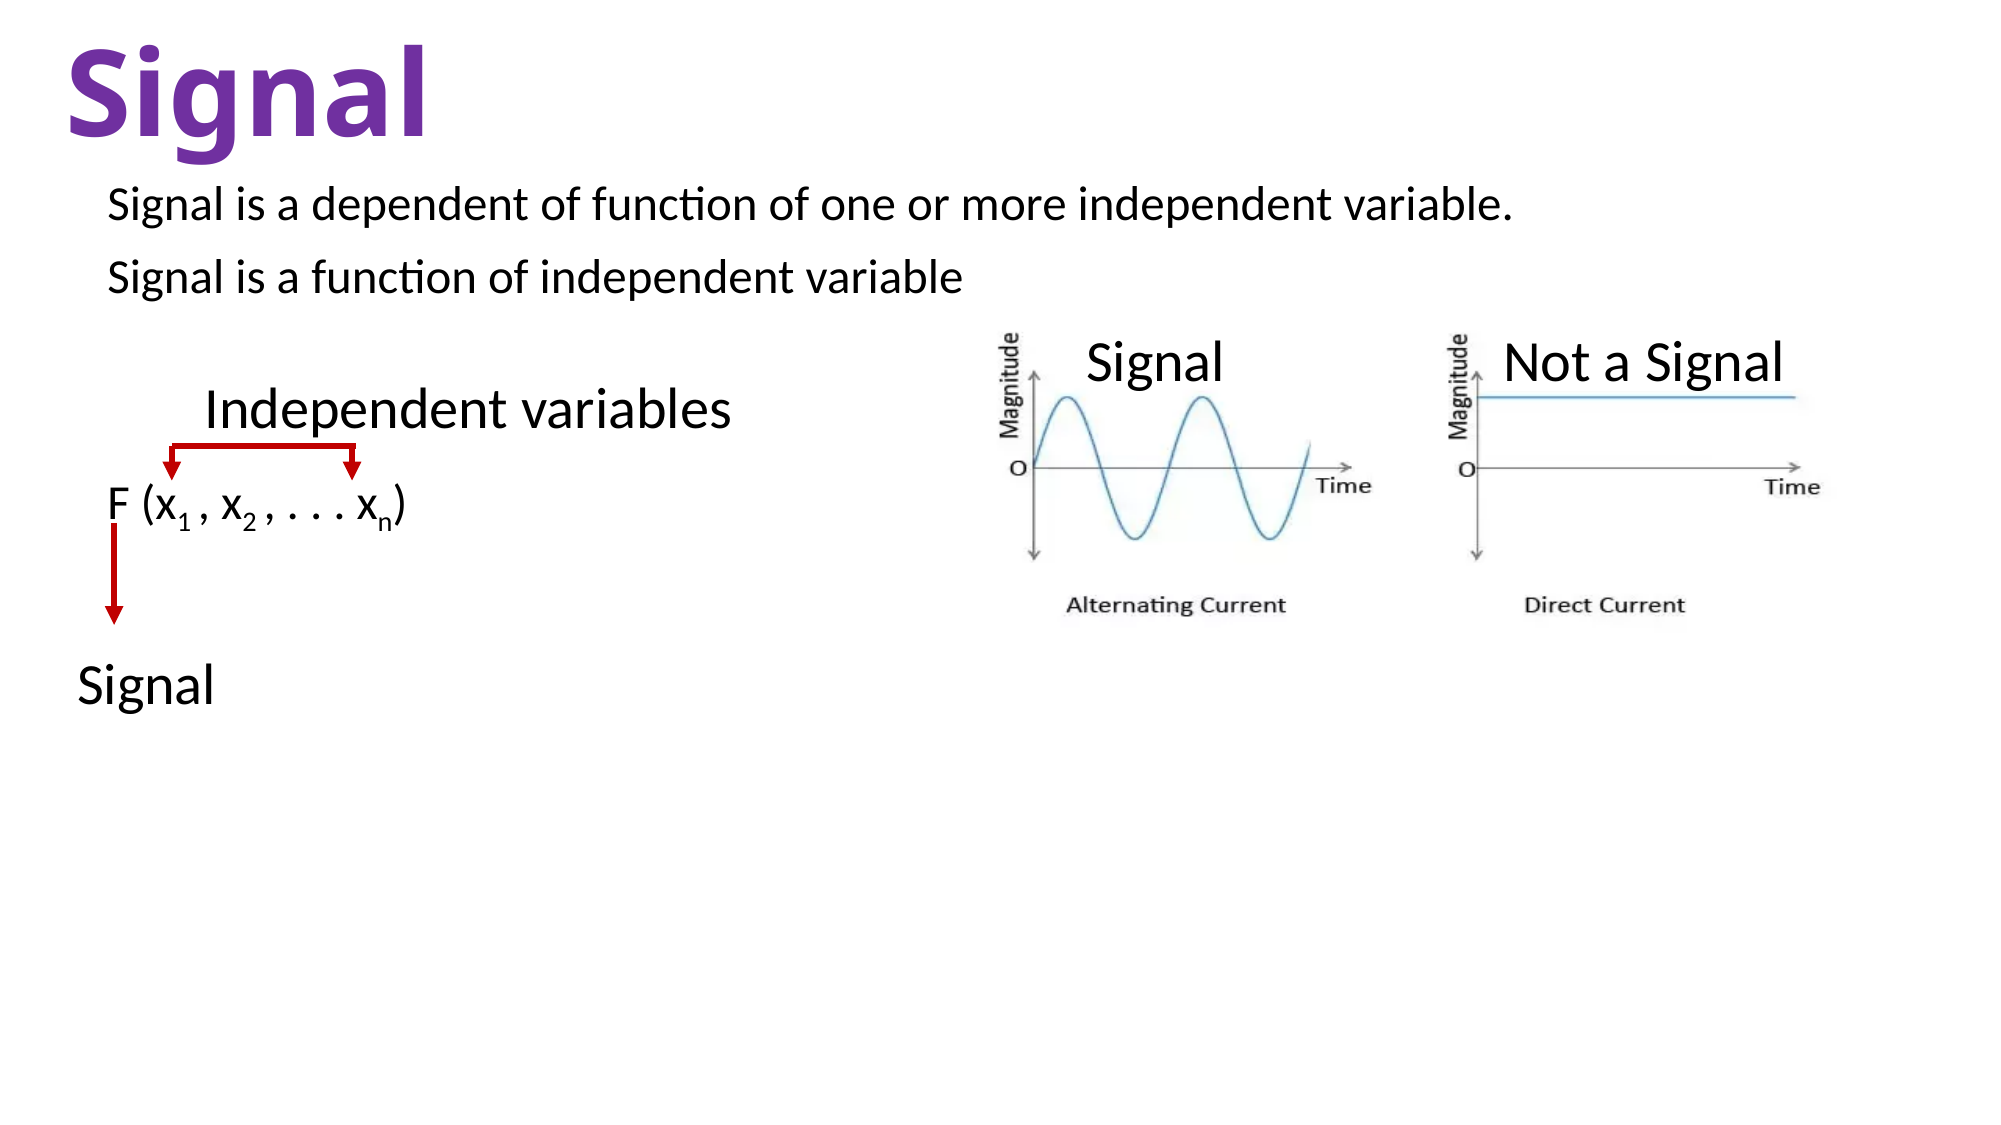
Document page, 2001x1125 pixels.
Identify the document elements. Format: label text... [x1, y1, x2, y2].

title Signal [50, 24, 1551, 171]
text_box Independent variables [189, 362, 851, 448]
text_box Signal [62, 638, 322, 724]
picture [964, 316, 1846, 634]
subtitle Signal is a dependent of function of one or more independent variable. Signal is a function of independent variable F (x1 , x2 , . . . xn) [92, 170, 1908, 542]
